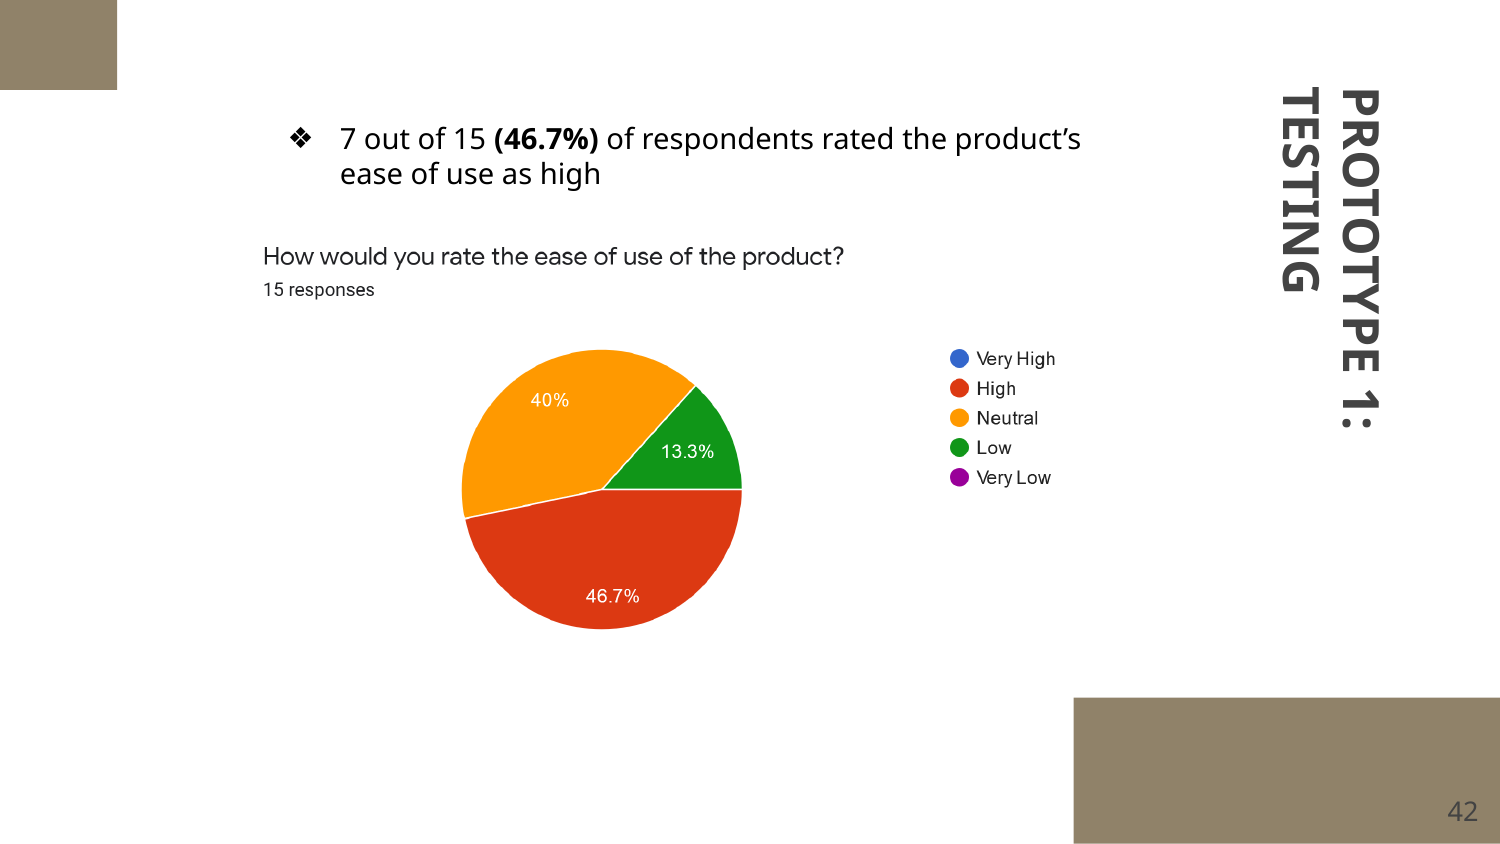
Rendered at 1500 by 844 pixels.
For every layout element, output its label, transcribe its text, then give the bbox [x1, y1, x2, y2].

picture [249, 229, 1074, 644]
text_box 7 out of 15 (46.7%) of respondents rated the product’s ease of use as high [249, 105, 1121, 222]
text_box [1073, 697, 1500, 844]
title PROTOTYPE 1: TESTING [1328, 71, 1409, 643]
text_box [0, 0, 118, 90]
slide_number ‹#› [1403, 779, 1494, 844]
